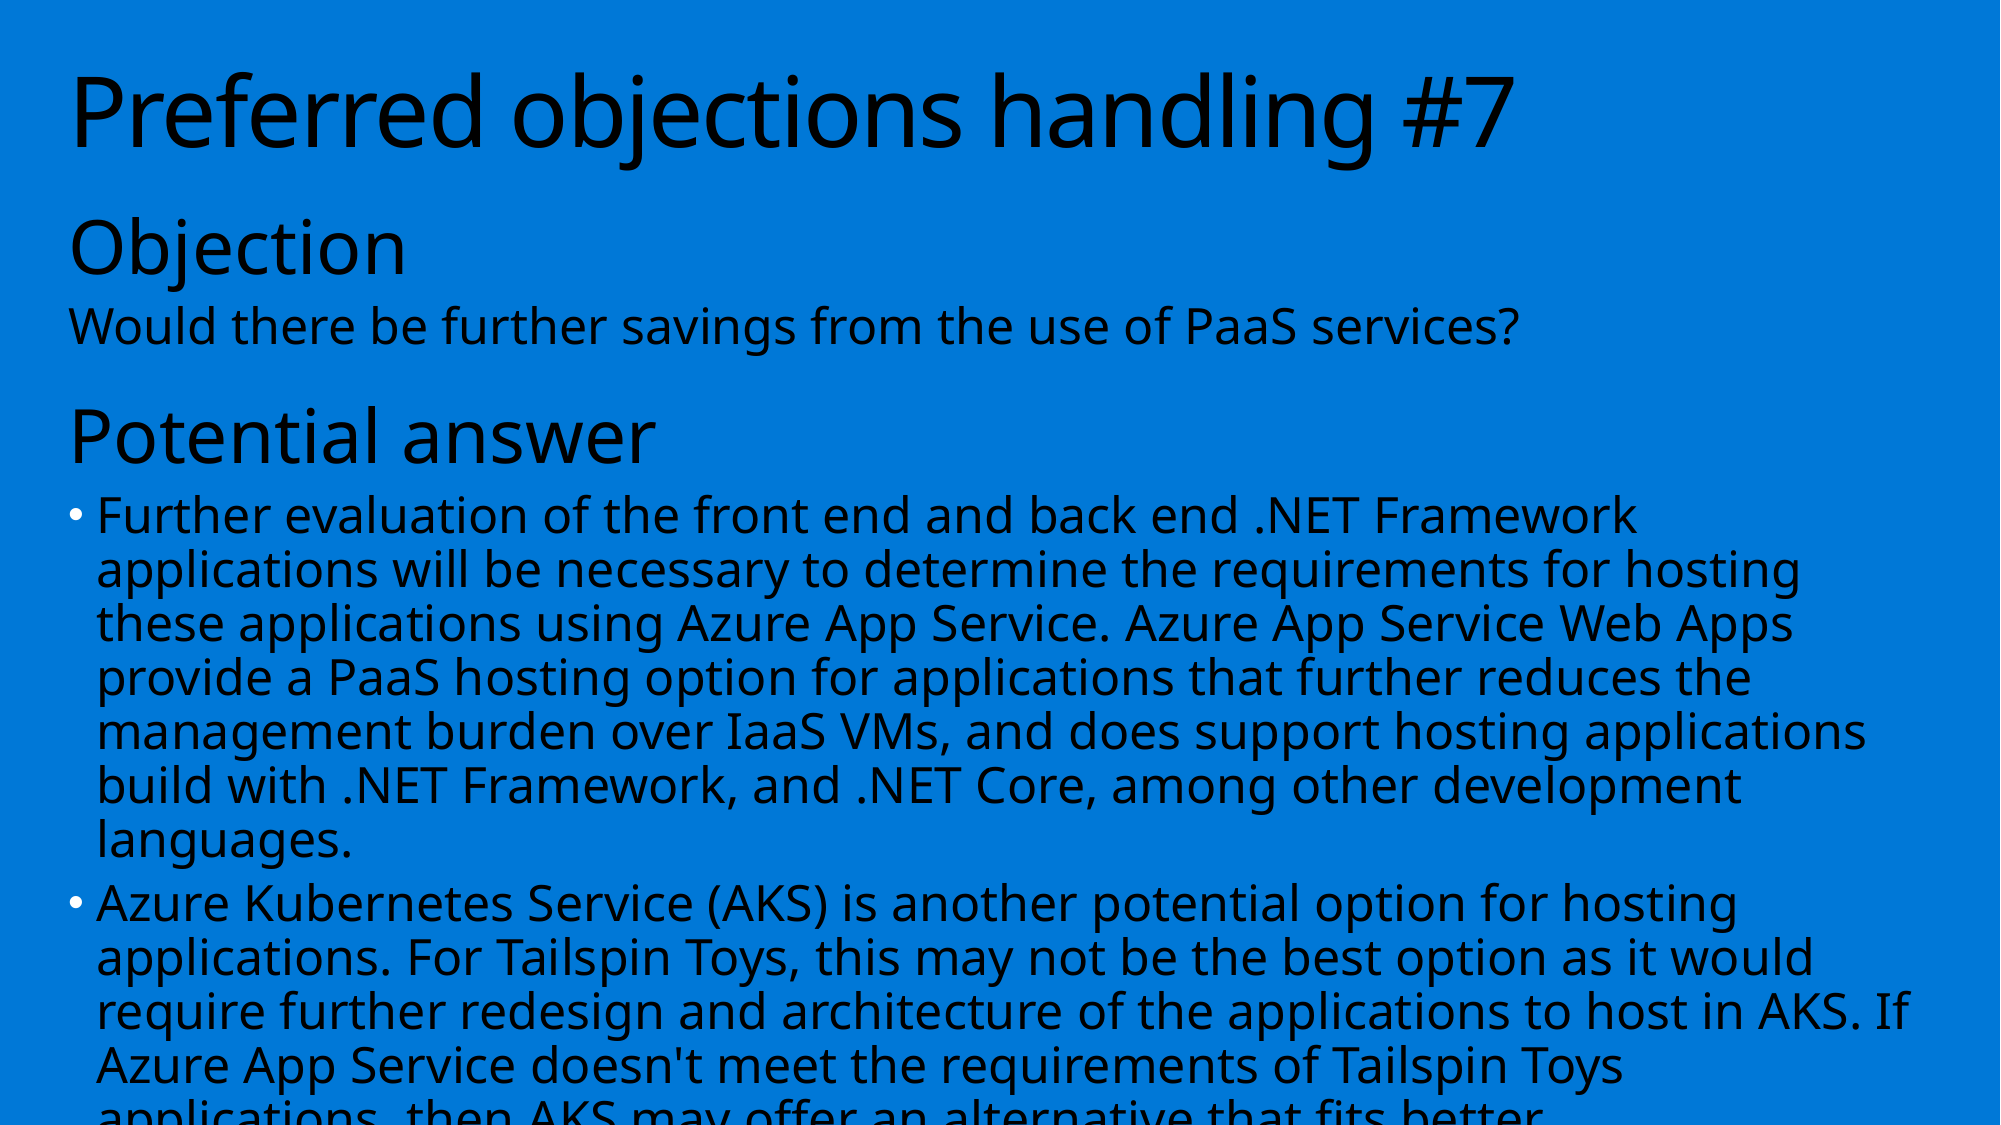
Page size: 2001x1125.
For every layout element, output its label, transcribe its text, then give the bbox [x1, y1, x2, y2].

title Preferred objections handling #7 [44, 47, 1957, 196]
list Objection Would there be further savings from the use of PaaS services? Potential answer Further evaluation of the front end and back end .NET Framework applications will be necessary to determine the requirements for hosting these applications using Azure App Service. Azure App Service Web Apps provide a PaaS hosting option for applications that further reduces the management burden over IaaS VMs, and does support hosting applications build with .NET Framework, and .NET Core, among other development languages. Azure Kubernetes Service (AKS) is another potential option for hosting applications. For Tailspin Toys, this may not be the best option as it would require further redesign and architecture of the applications to host in AKS. If Azure App Service doesn't meet the requirements of Tailspin Toys applications, then AKS may offer an alternative that fits better. [44, 195, 1956, 1125]
